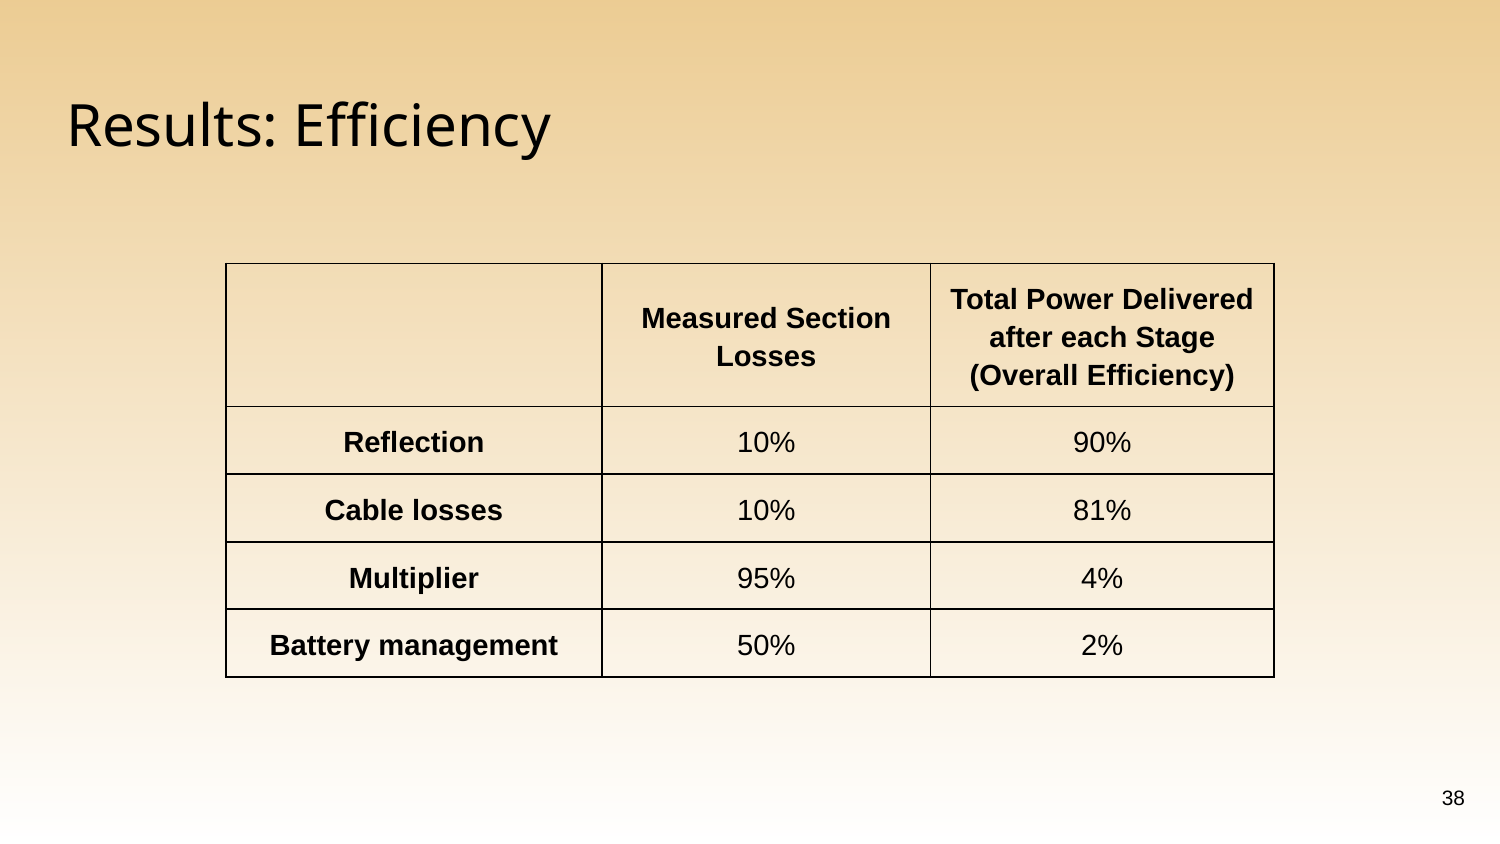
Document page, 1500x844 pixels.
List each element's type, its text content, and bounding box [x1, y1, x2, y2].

table_header Total Power Delivered after each Stage (Overall Efficiency) [931, 264, 1273, 406]
table_header Measured Section Losses [603, 264, 930, 406]
table_cell 2% [931, 610, 1273, 676]
table_cell Battery management [227, 610, 601, 676]
table_cell 90% [931, 407, 1273, 473]
table_cell 81% [931, 475, 1273, 541]
table_cell 4% [931, 543, 1273, 608]
table_cell 10% [603, 407, 930, 473]
slide_number ‹#› [1389, 764, 1480, 830]
title Results: Efficiency [51, 72, 1449, 167]
table_cell Reflection [227, 407, 601, 473]
table_cell Cable losses [227, 475, 601, 541]
table_cell 95% [603, 543, 930, 608]
table_cell 10% [603, 475, 930, 541]
table_cell 50% [603, 610, 930, 676]
table_header [227, 264, 601, 406]
table_cell Multiplier [227, 543, 601, 608]
